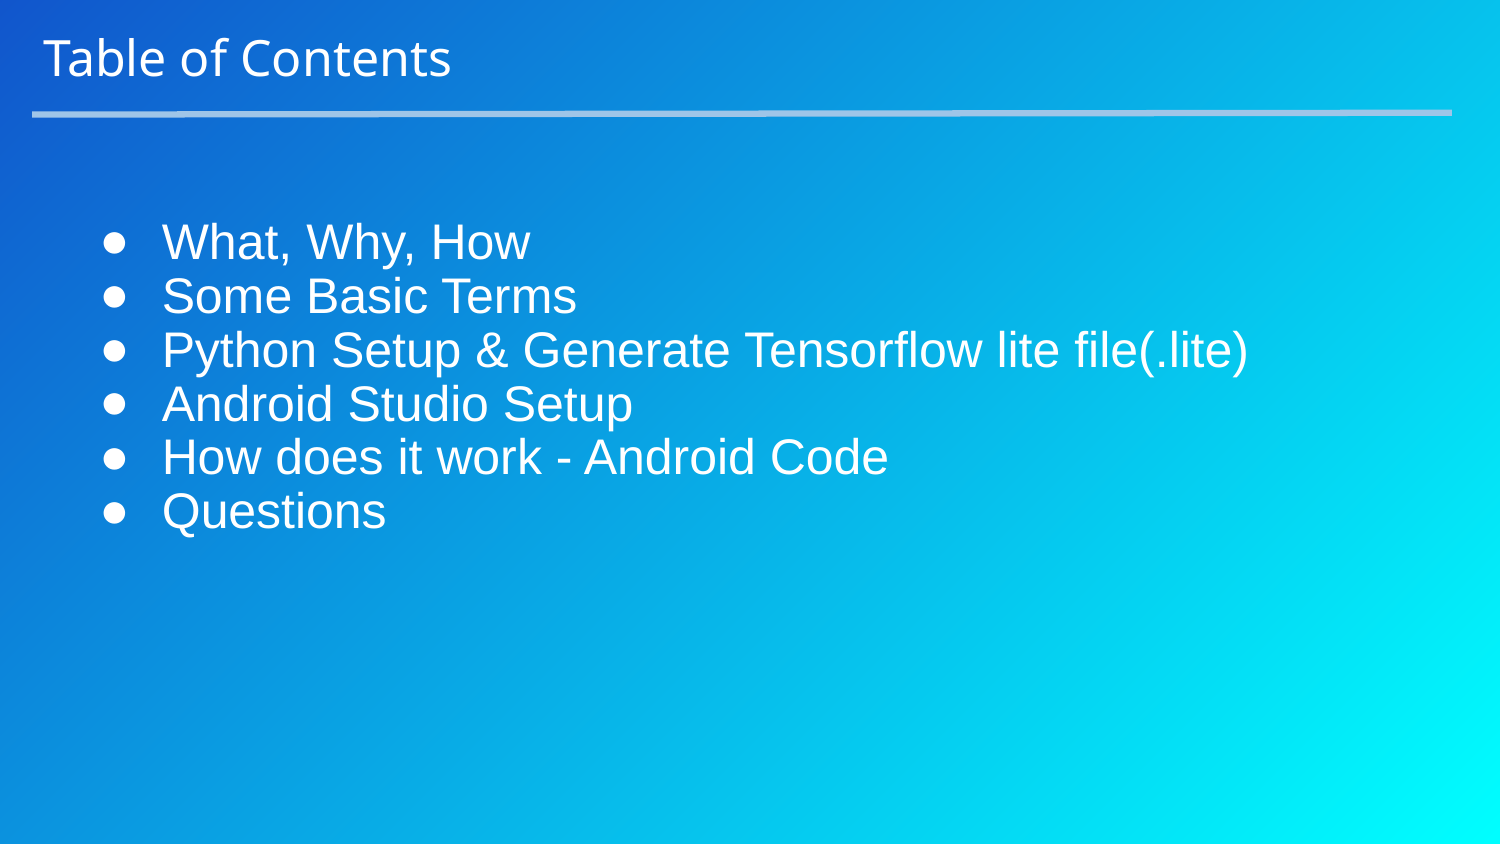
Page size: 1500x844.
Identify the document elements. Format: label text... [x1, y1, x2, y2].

list What, Why, How Some Basic Terms Python Setup & Generate Tensorflow lite file(.lite) Android Studio Setup How does it work - Android Code Questions [75, 150, 1370, 780]
title Table of Contents [32, 5, 1326, 115]
